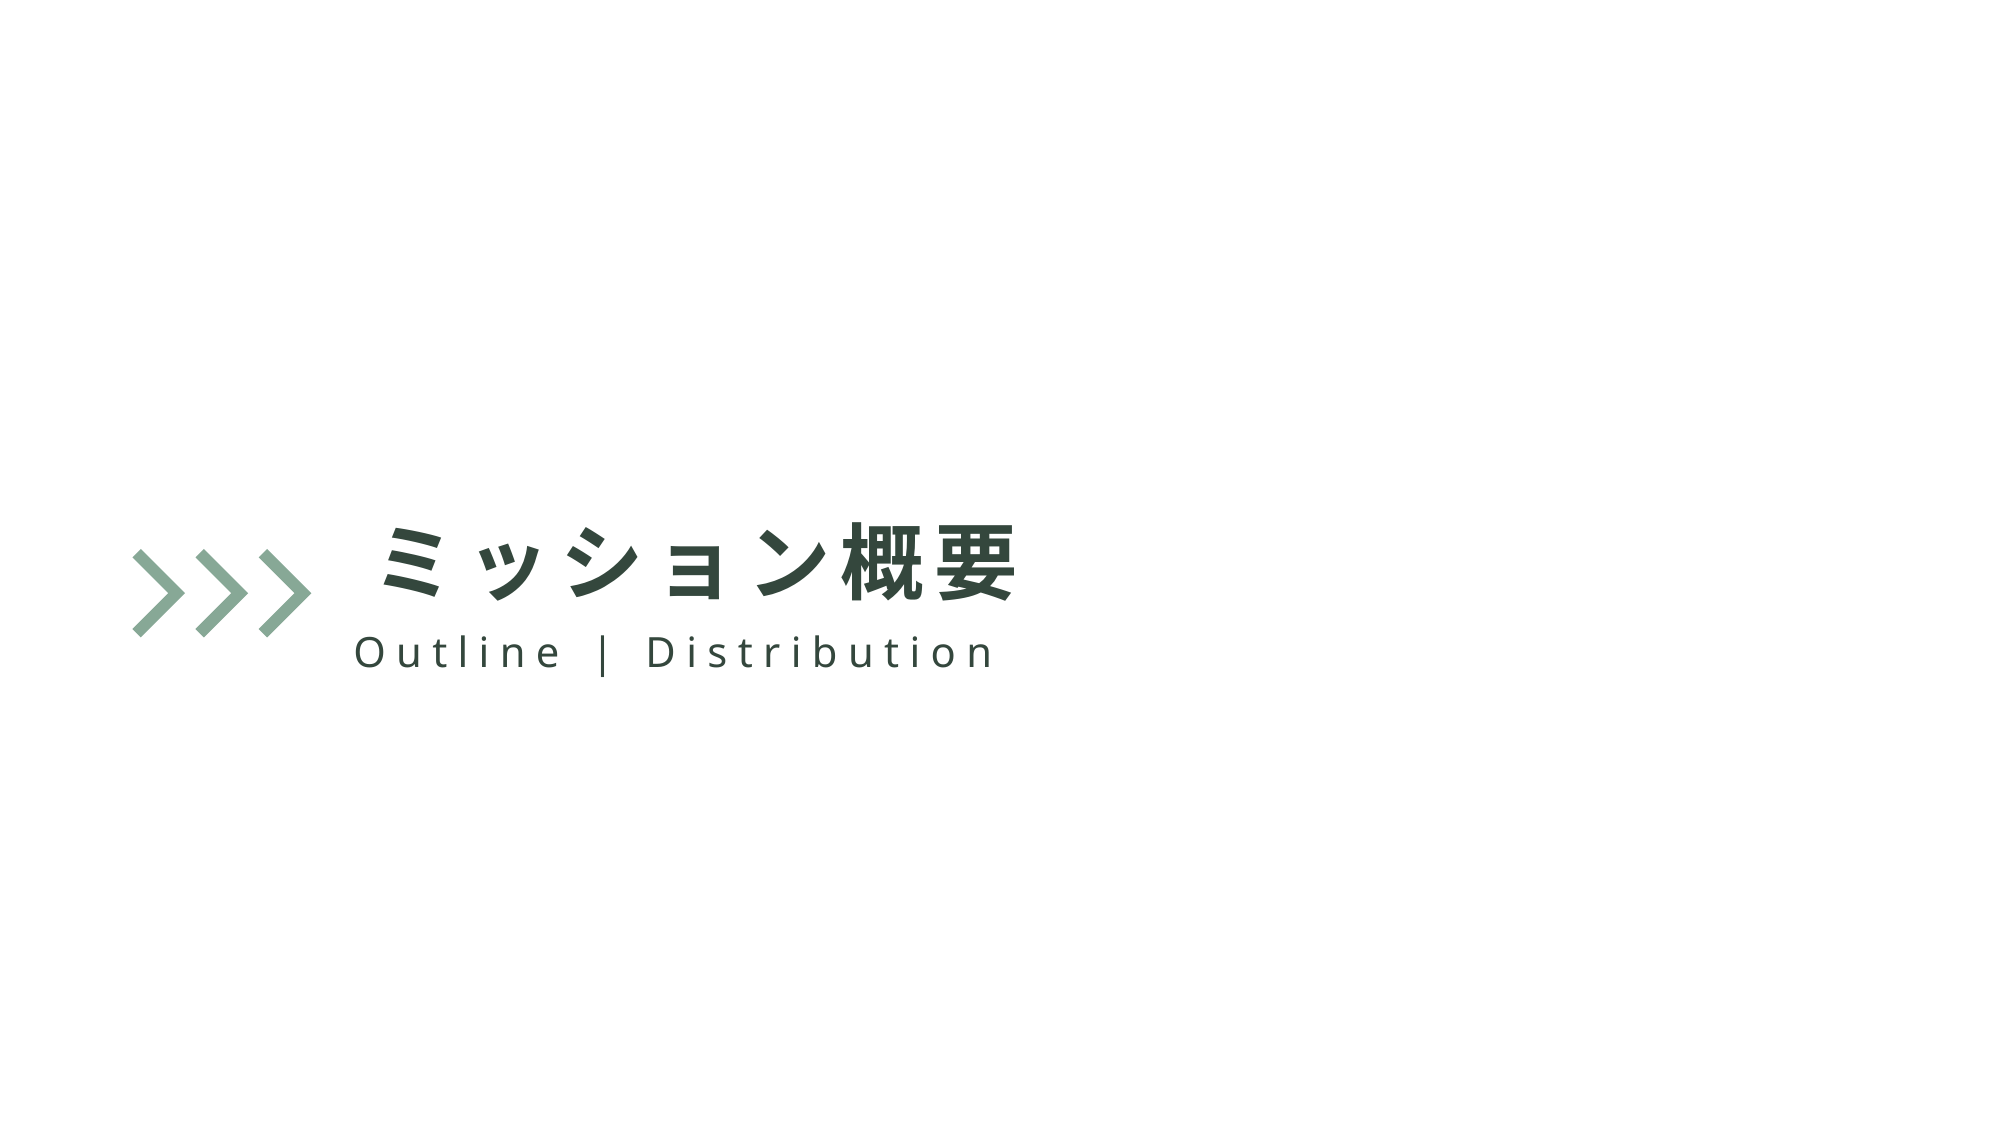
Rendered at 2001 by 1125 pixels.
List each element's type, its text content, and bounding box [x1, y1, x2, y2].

text_box [130, 547, 187, 639]
text_box ミッション概要 [358, 502, 1033, 618]
text_box [194, 547, 250, 639]
text_box [257, 547, 313, 639]
text_box Outline | Distribution [338, 618, 1008, 684]
